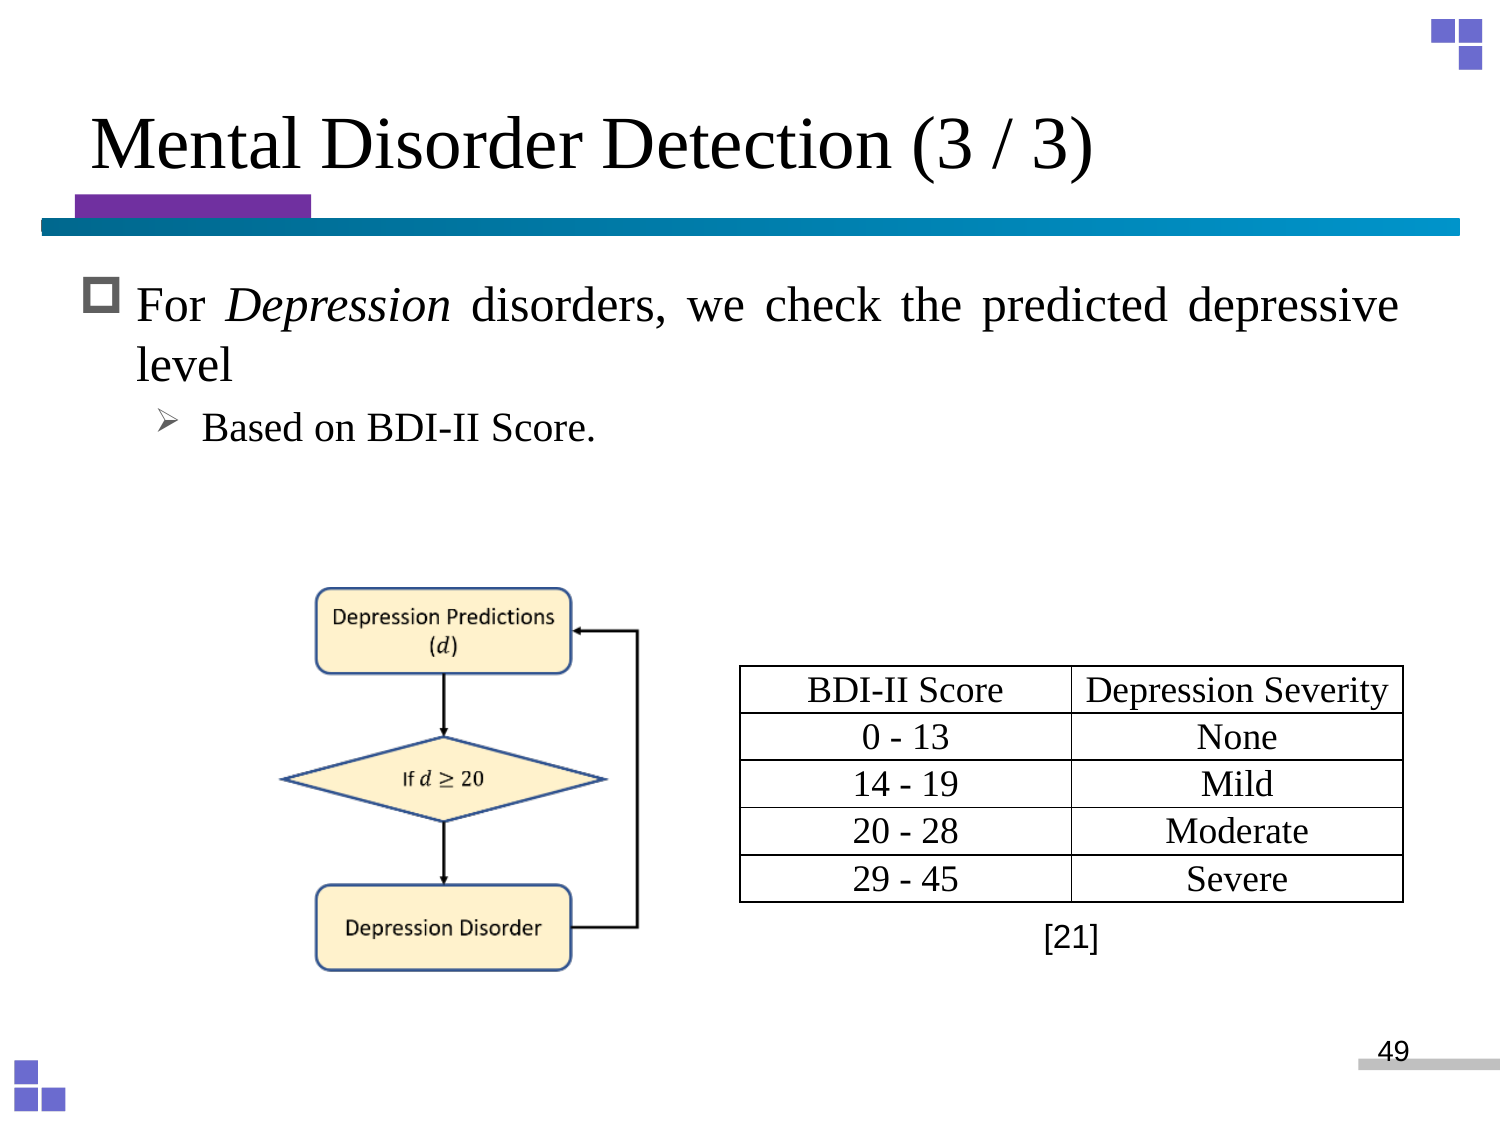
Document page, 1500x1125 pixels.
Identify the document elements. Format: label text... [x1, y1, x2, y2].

list For Depression disorders, we check the predicted depressive level Based on BDI-II Score. [64, 263, 1415, 1071]
table_cell Mild [1072, 761, 1402, 807]
table_cell 14 - 19 [741, 761, 1071, 807]
table_cell 20 - 28 [741, 808, 1071, 854]
table_cell 0 - 13 [741, 714, 1071, 759]
table_cell None [1072, 714, 1402, 759]
table_cell Severe [1072, 856, 1402, 901]
text_box [21] [1028, 907, 1115, 963]
table_cell Moderate [1072, 808, 1402, 854]
picture [263, 587, 660, 1025]
table_header BDI-II Score [741, 667, 1071, 712]
title Mental Disorder Detection (3 / 3) [75, 45, 1425, 233]
table_header Depression Severity [1072, 667, 1402, 712]
table_cell 29 - 45 [741, 856, 1071, 901]
slide_number 49 [1074, 1024, 1425, 1103]
